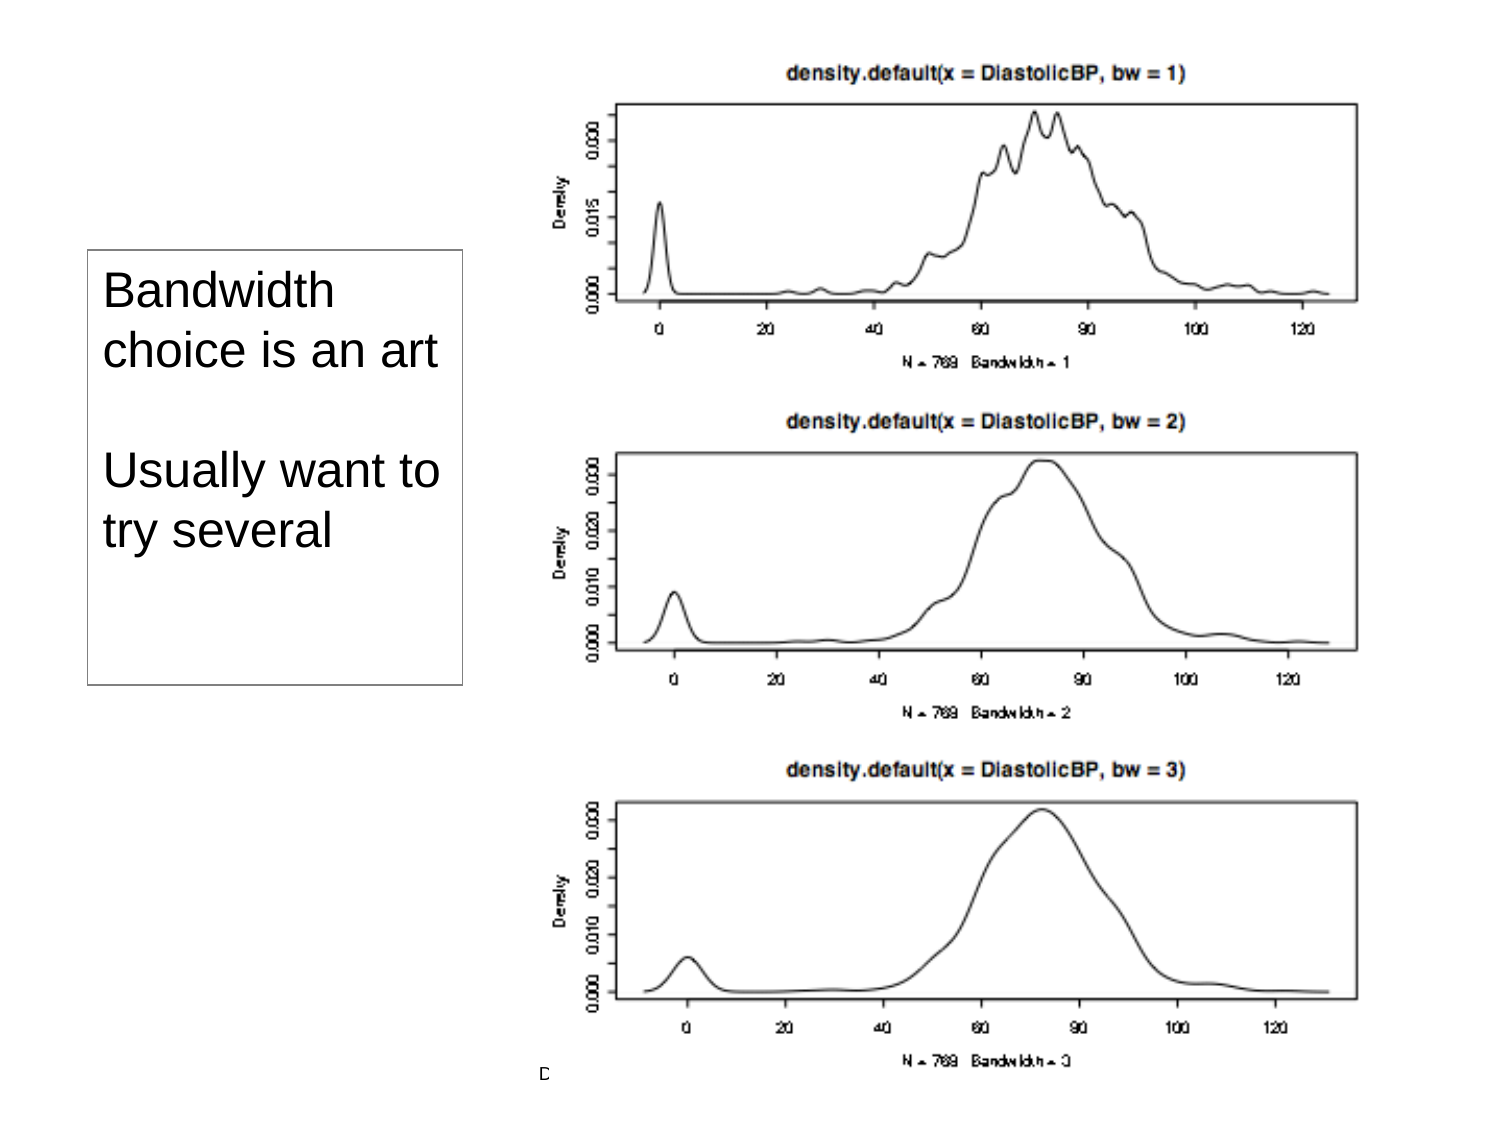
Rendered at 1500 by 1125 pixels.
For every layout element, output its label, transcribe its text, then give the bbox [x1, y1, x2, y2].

picture [549, 37, 1392, 1084]
text_box Bandwidth choice is an art Usually want to try several [87, 249, 463, 685]
footer Data Mining 2011 - Volinsky - Columbia University [512, 1042, 988, 1103]
